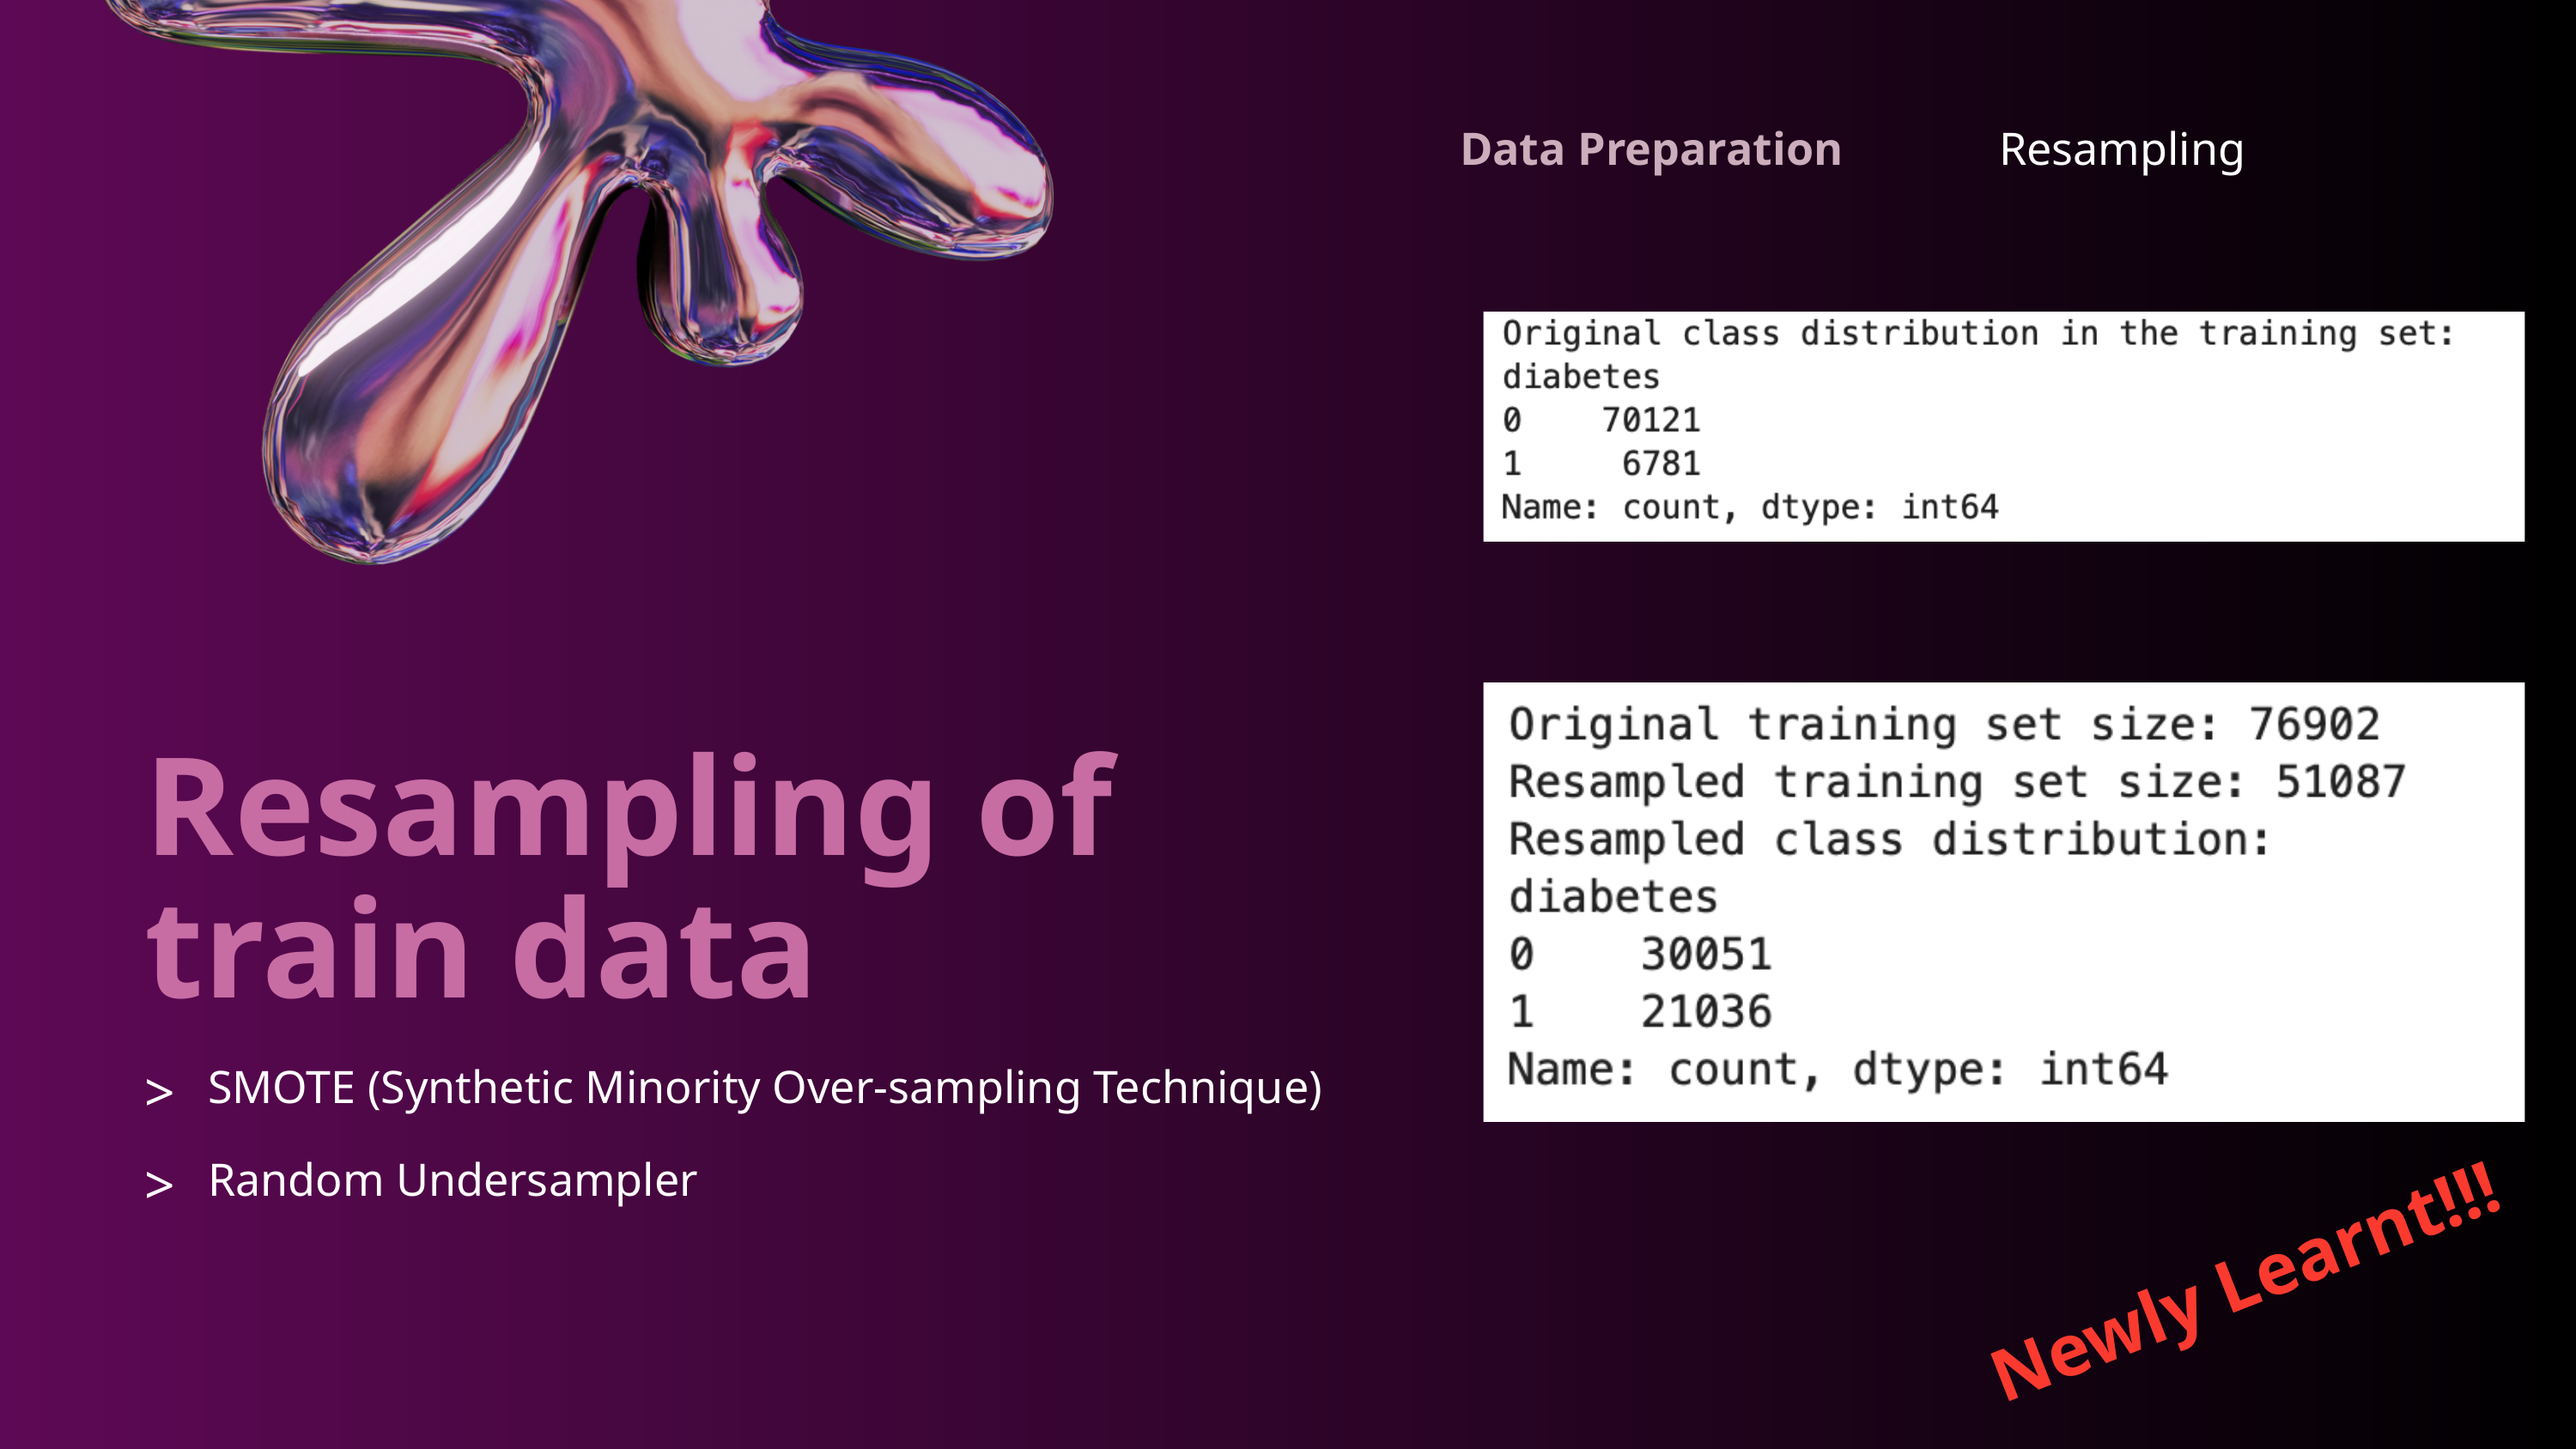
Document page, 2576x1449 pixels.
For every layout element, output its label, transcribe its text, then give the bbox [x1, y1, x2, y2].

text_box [144, 1057, 1445, 1122]
text_box [92, 0, 1054, 566]
text_box [1483, 682, 2525, 1122]
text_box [144, 1149, 1445, 1215]
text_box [1406, 118, 2432, 172]
text_box Resampling of train data [144, 740, 1383, 1026]
text_box Newly Learnt!!! [1981, 1113, 2576, 1417]
text_box [1483, 312, 2525, 542]
